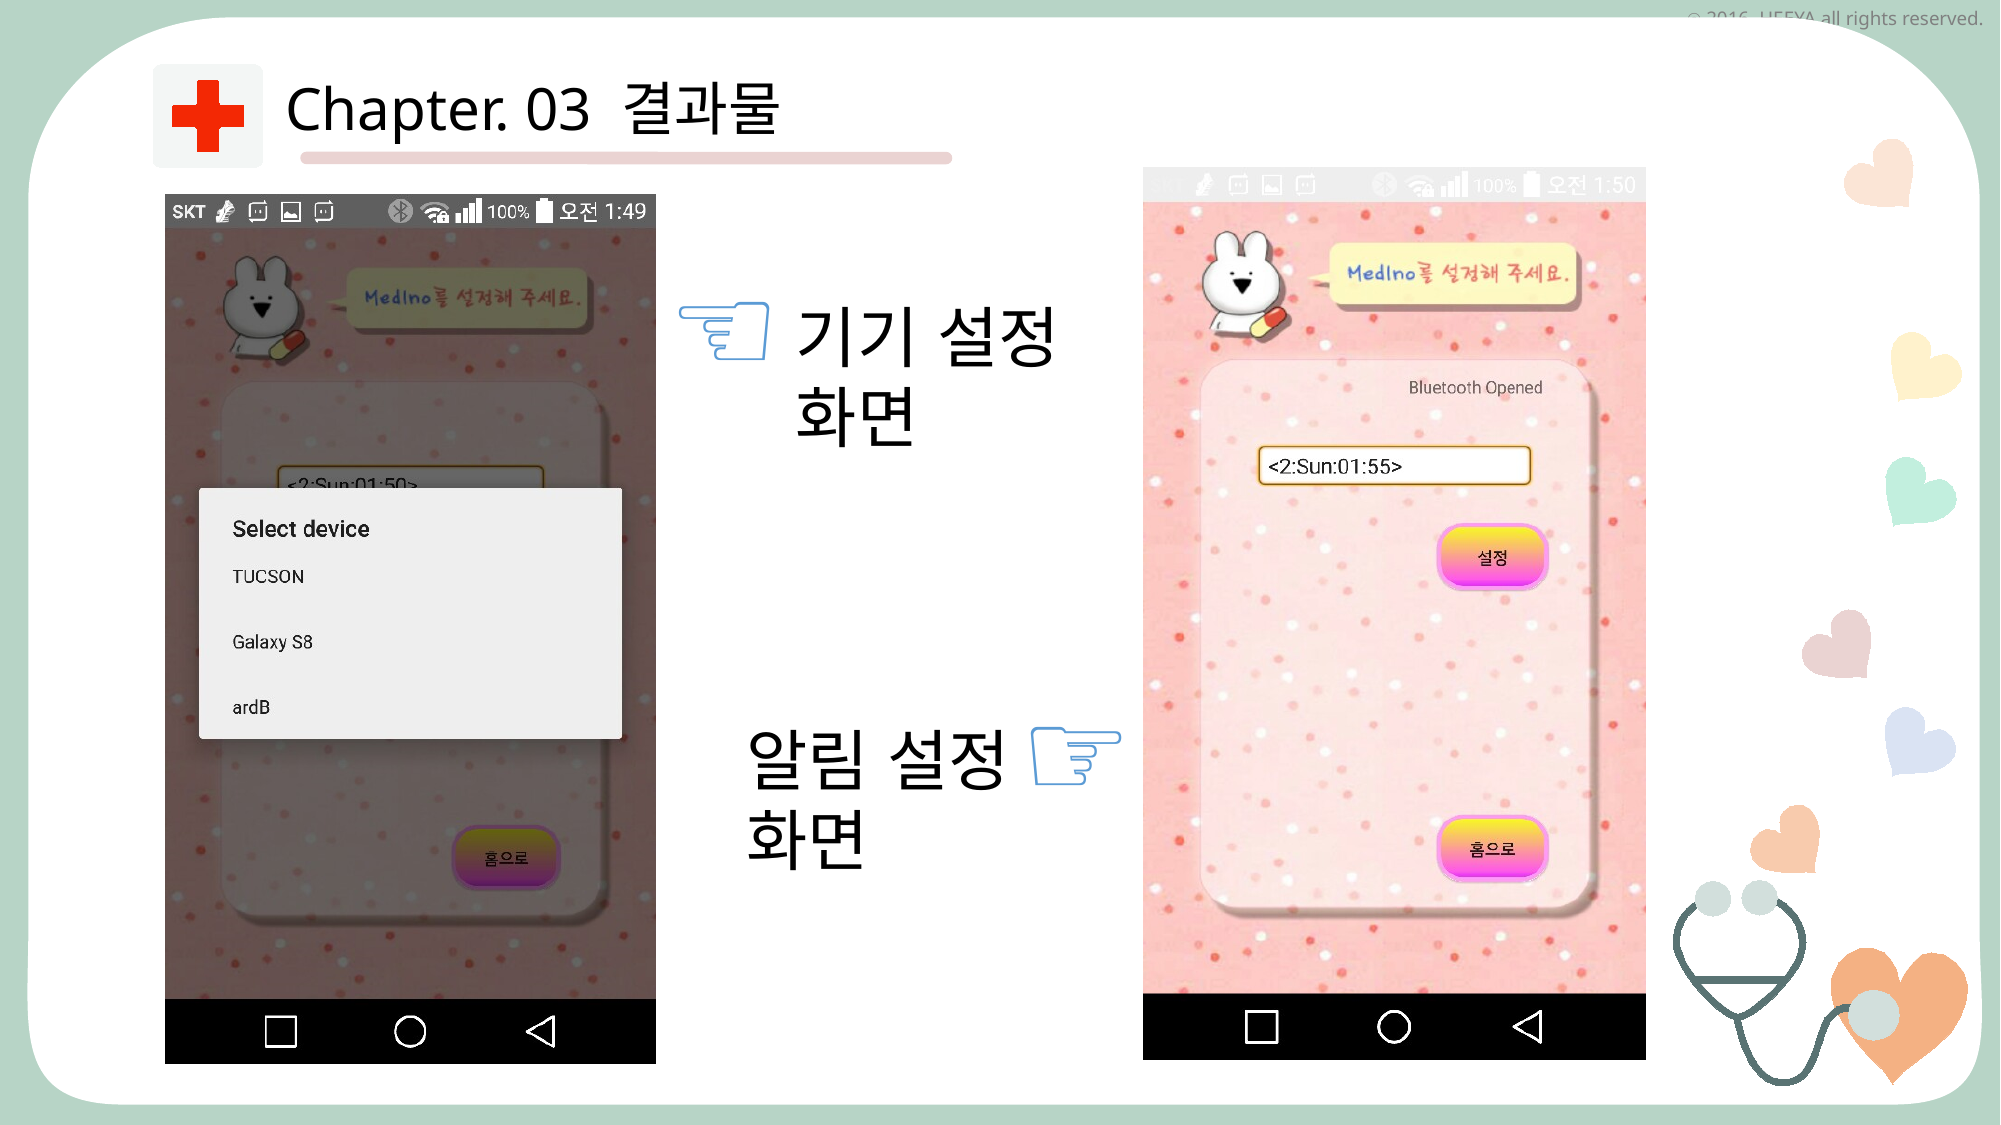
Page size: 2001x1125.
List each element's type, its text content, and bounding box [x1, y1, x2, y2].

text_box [153, 64, 263, 168]
text_box [1844, 139, 1914, 207]
text_box 알림 설정 화면 [731, 711, 1067, 886]
picture [1143, 167, 1646, 1061]
text_box [1901, 952, 1968, 1075]
text_box 기기 설정 화면 [781, 288, 1117, 463]
text_box [1891, 332, 1962, 402]
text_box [1673, 880, 1901, 1087]
text_box ☜ [656, 241, 796, 407]
text_box [1750, 805, 1820, 873]
picture [165, 194, 656, 1064]
text_box [1885, 707, 1956, 777]
text_box [1885, 457, 1957, 527]
text_box [26, 16, 1983, 1106]
text_box Chapter. 03 결과물 [269, 64, 797, 150]
text_box [1802, 609, 1871, 678]
text_box ☞ [1005, 666, 1143, 832]
